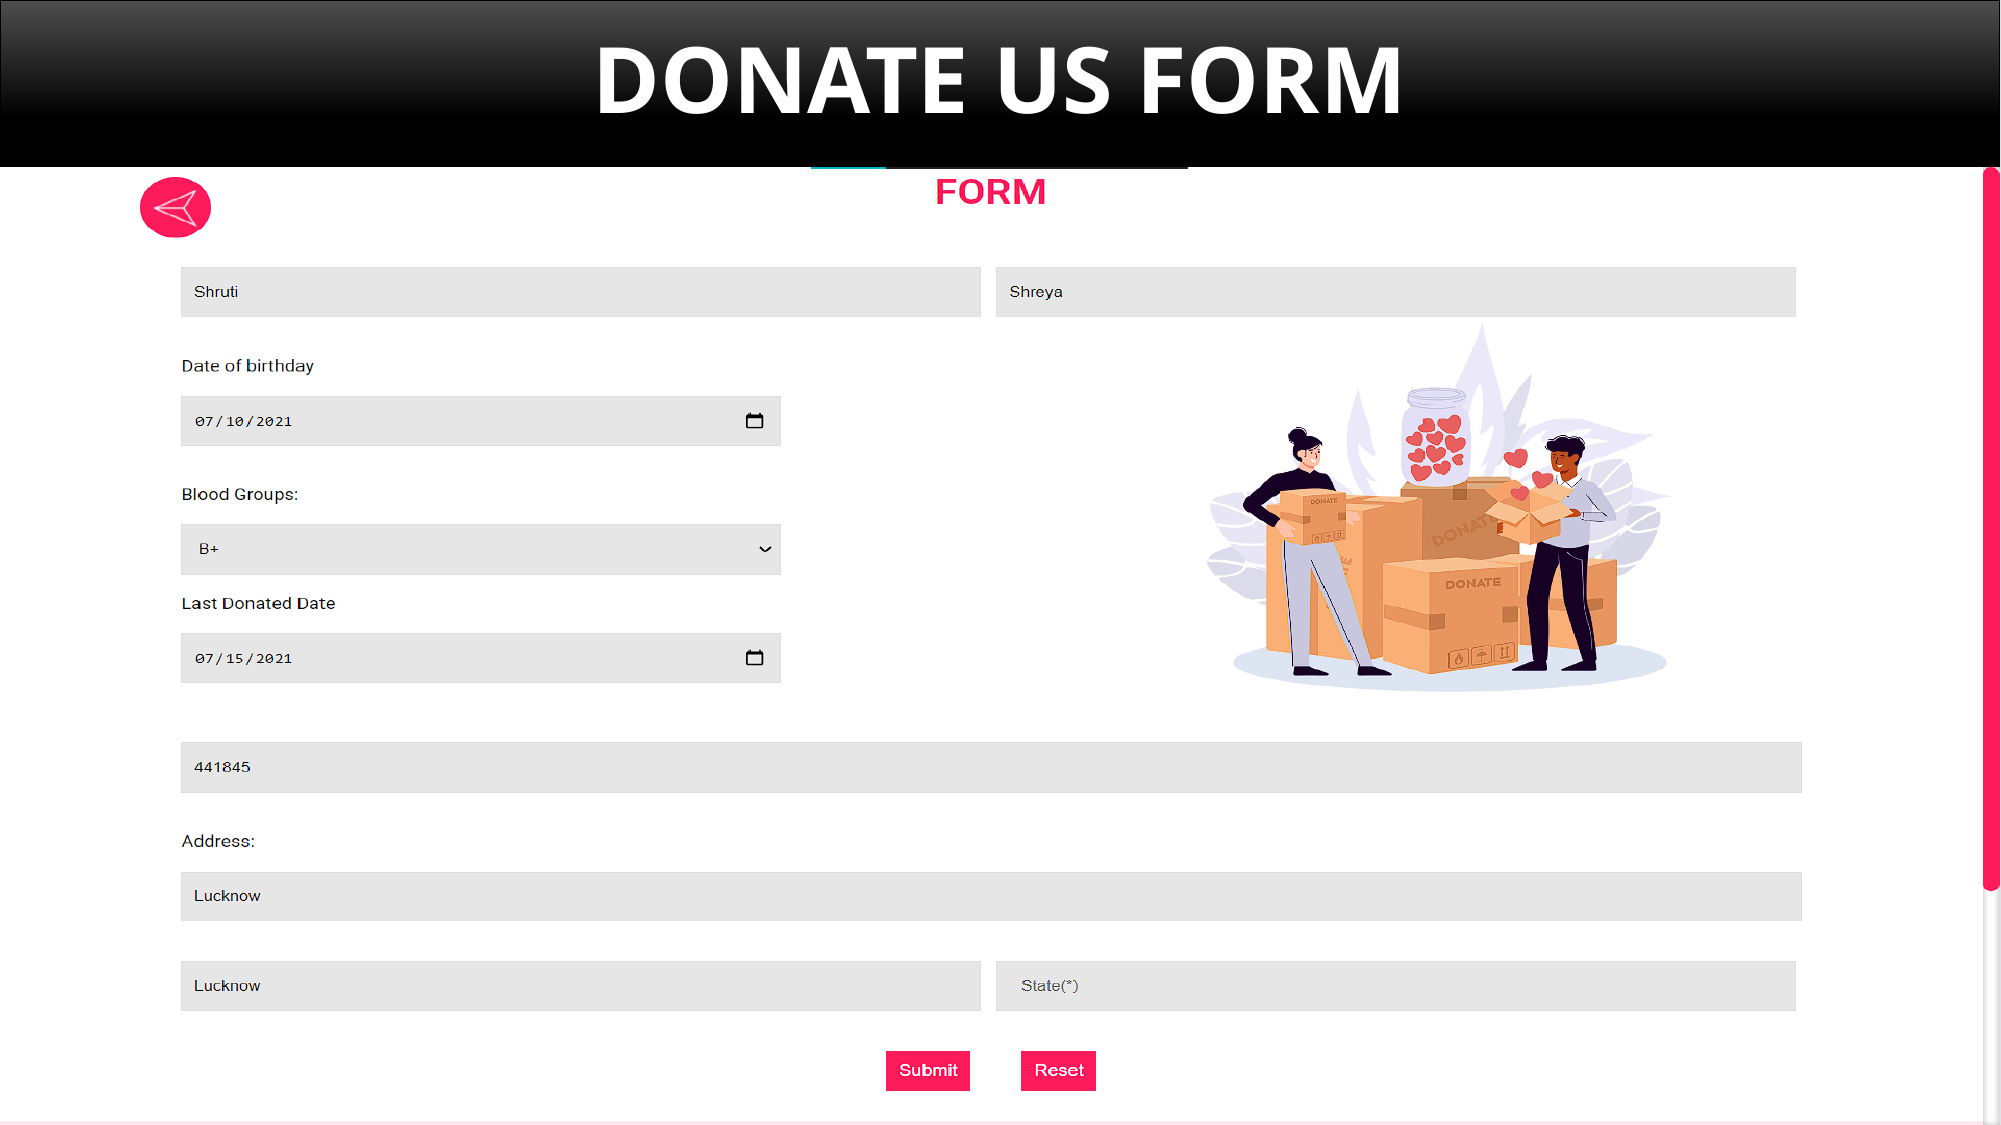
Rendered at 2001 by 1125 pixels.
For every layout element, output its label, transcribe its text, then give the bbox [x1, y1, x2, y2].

picture [0, 166, 2000, 1125]
title Donate us Form [0, 0, 2000, 166]
